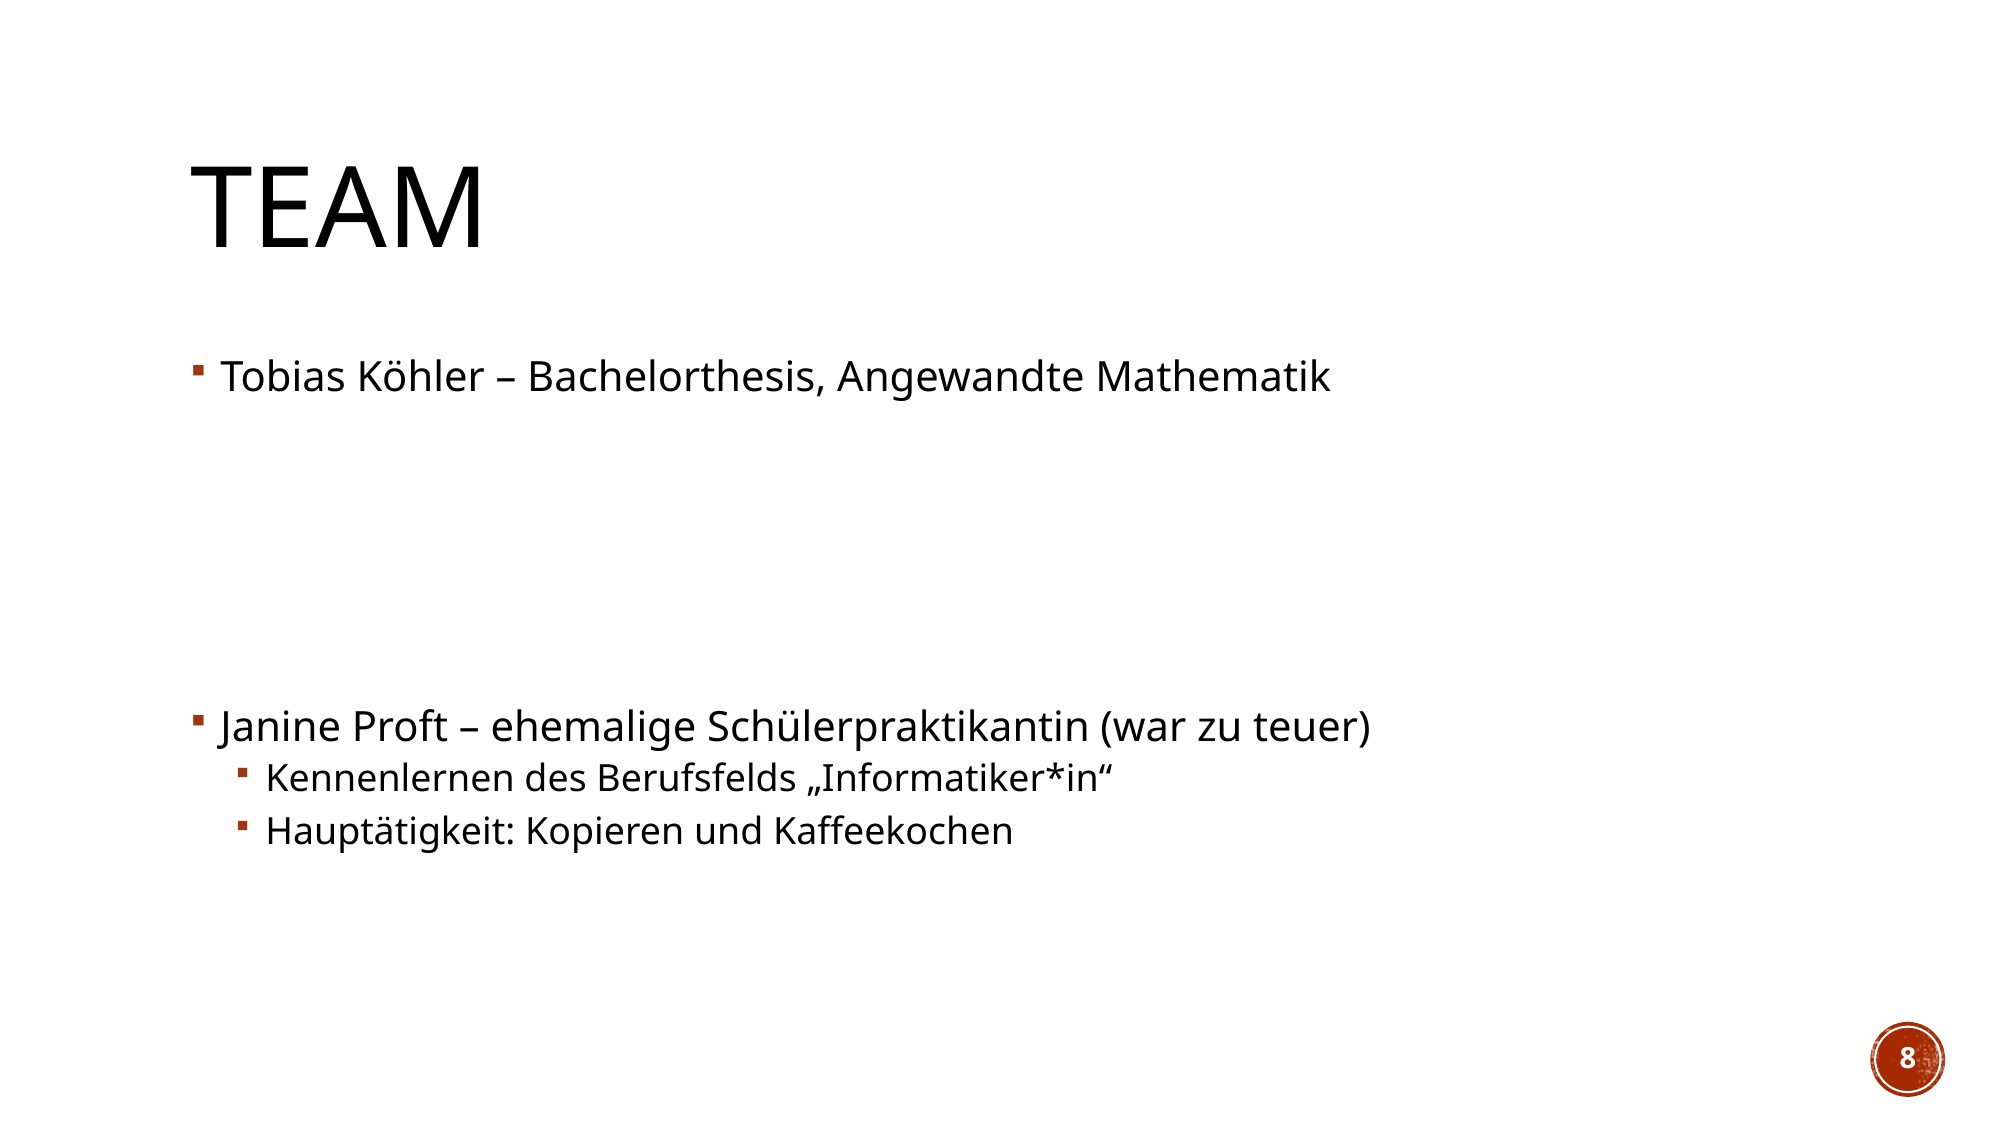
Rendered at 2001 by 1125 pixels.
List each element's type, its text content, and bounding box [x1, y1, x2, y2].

title Team [175, 79, 1826, 344]
list Tobias Köhler – Bachelorthesis, Angewandte Mathematik Janine Proft – ehemalige Schülerpraktikantin (war zu teuer) Kennenlernen des Berufsfelds „Informatiker*in“ Hauptätigkeit: Kopieren und Kaffeekochen [175, 348, 1826, 1013]
slide_number 8 [1855, 1028, 1961, 1089]
